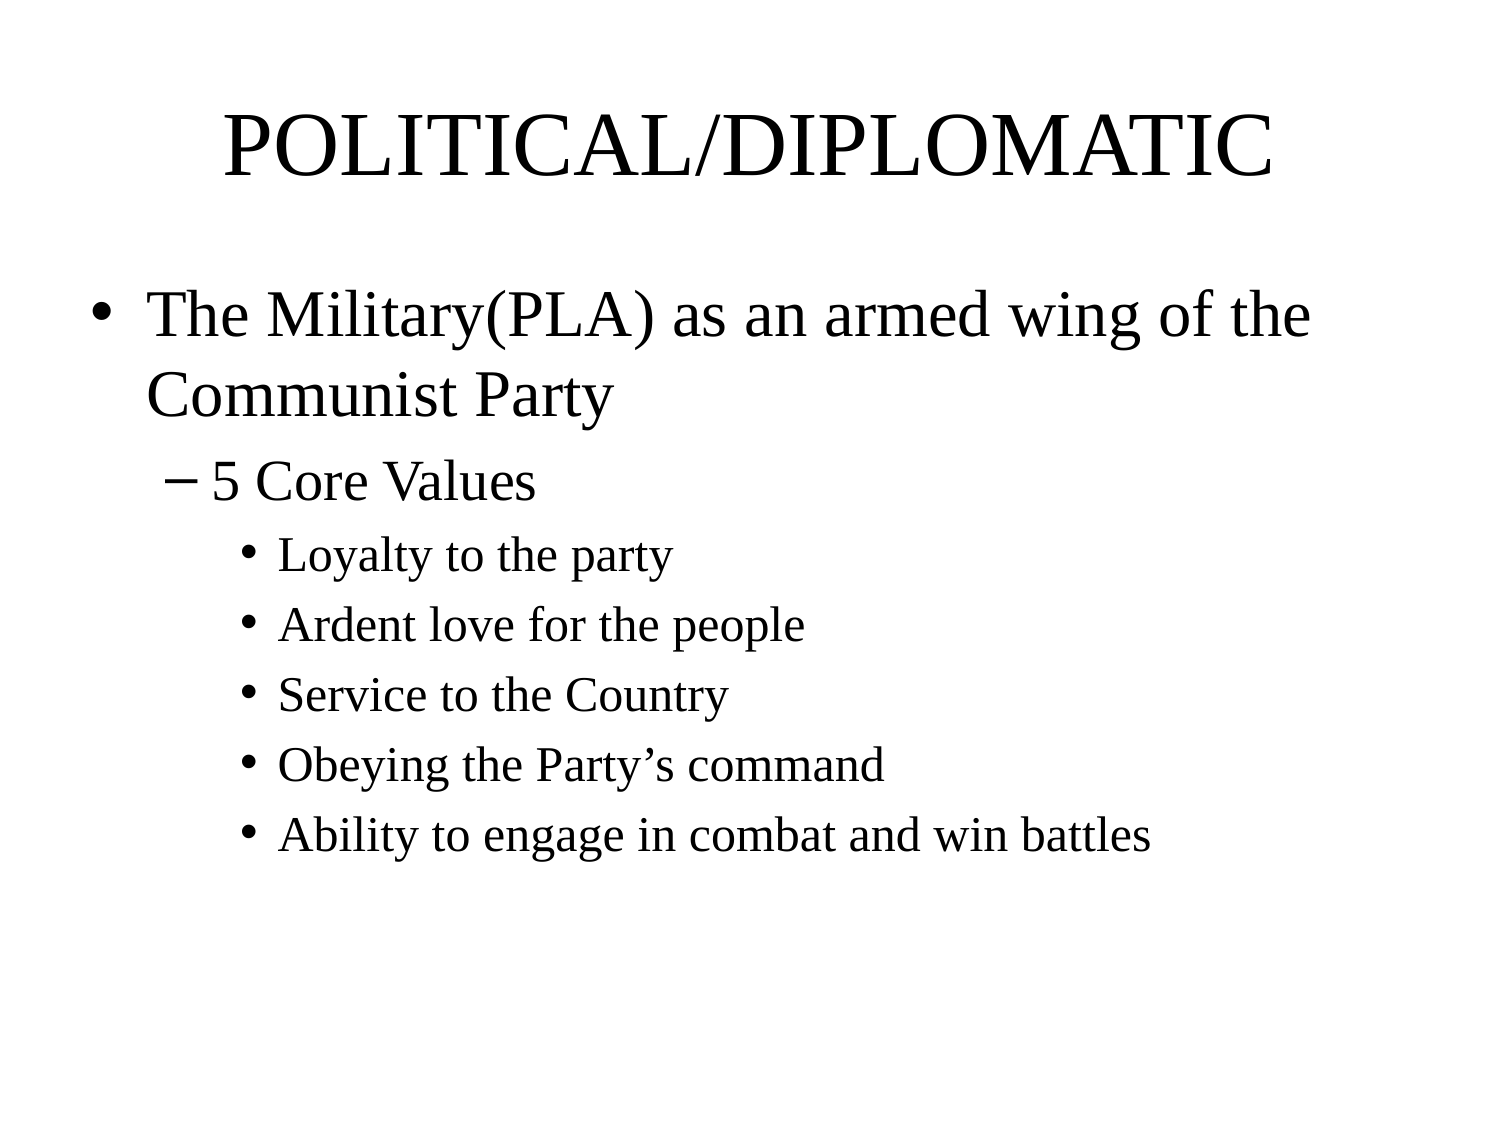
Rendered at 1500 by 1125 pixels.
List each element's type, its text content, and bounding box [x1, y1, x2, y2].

list The Military(PLA) as an armed wing of the Communist Party 5 Core Values Loyalty to the party Ardent love for the people Service to the Country Obeying the Party’s command Ability to engage in combat and win battles [75, 262, 1425, 1005]
title POLITICAL/DIPLOMATIC [75, 45, 1425, 233]
